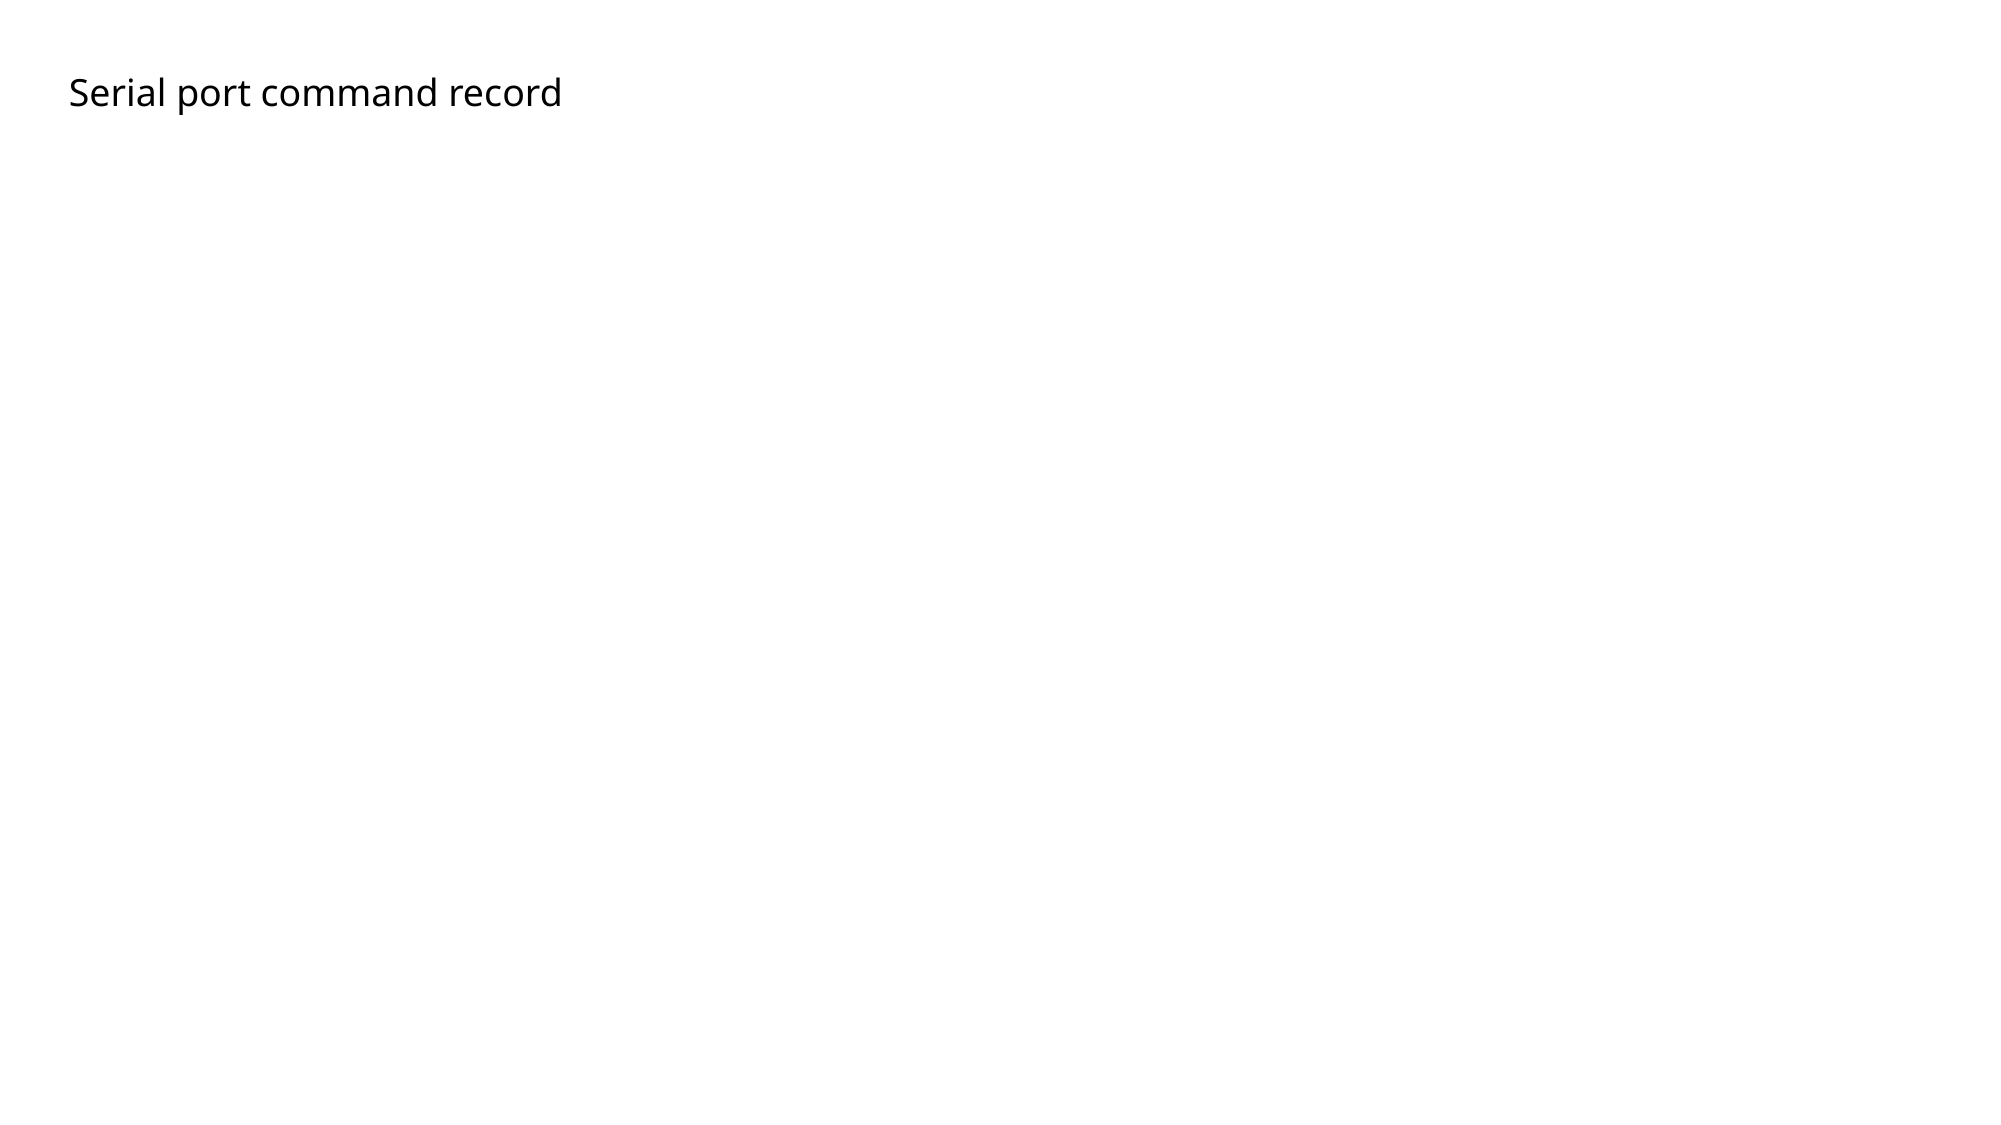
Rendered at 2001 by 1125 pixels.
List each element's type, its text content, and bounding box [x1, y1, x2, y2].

text_box Serial port command record [54, 61, 605, 122]
